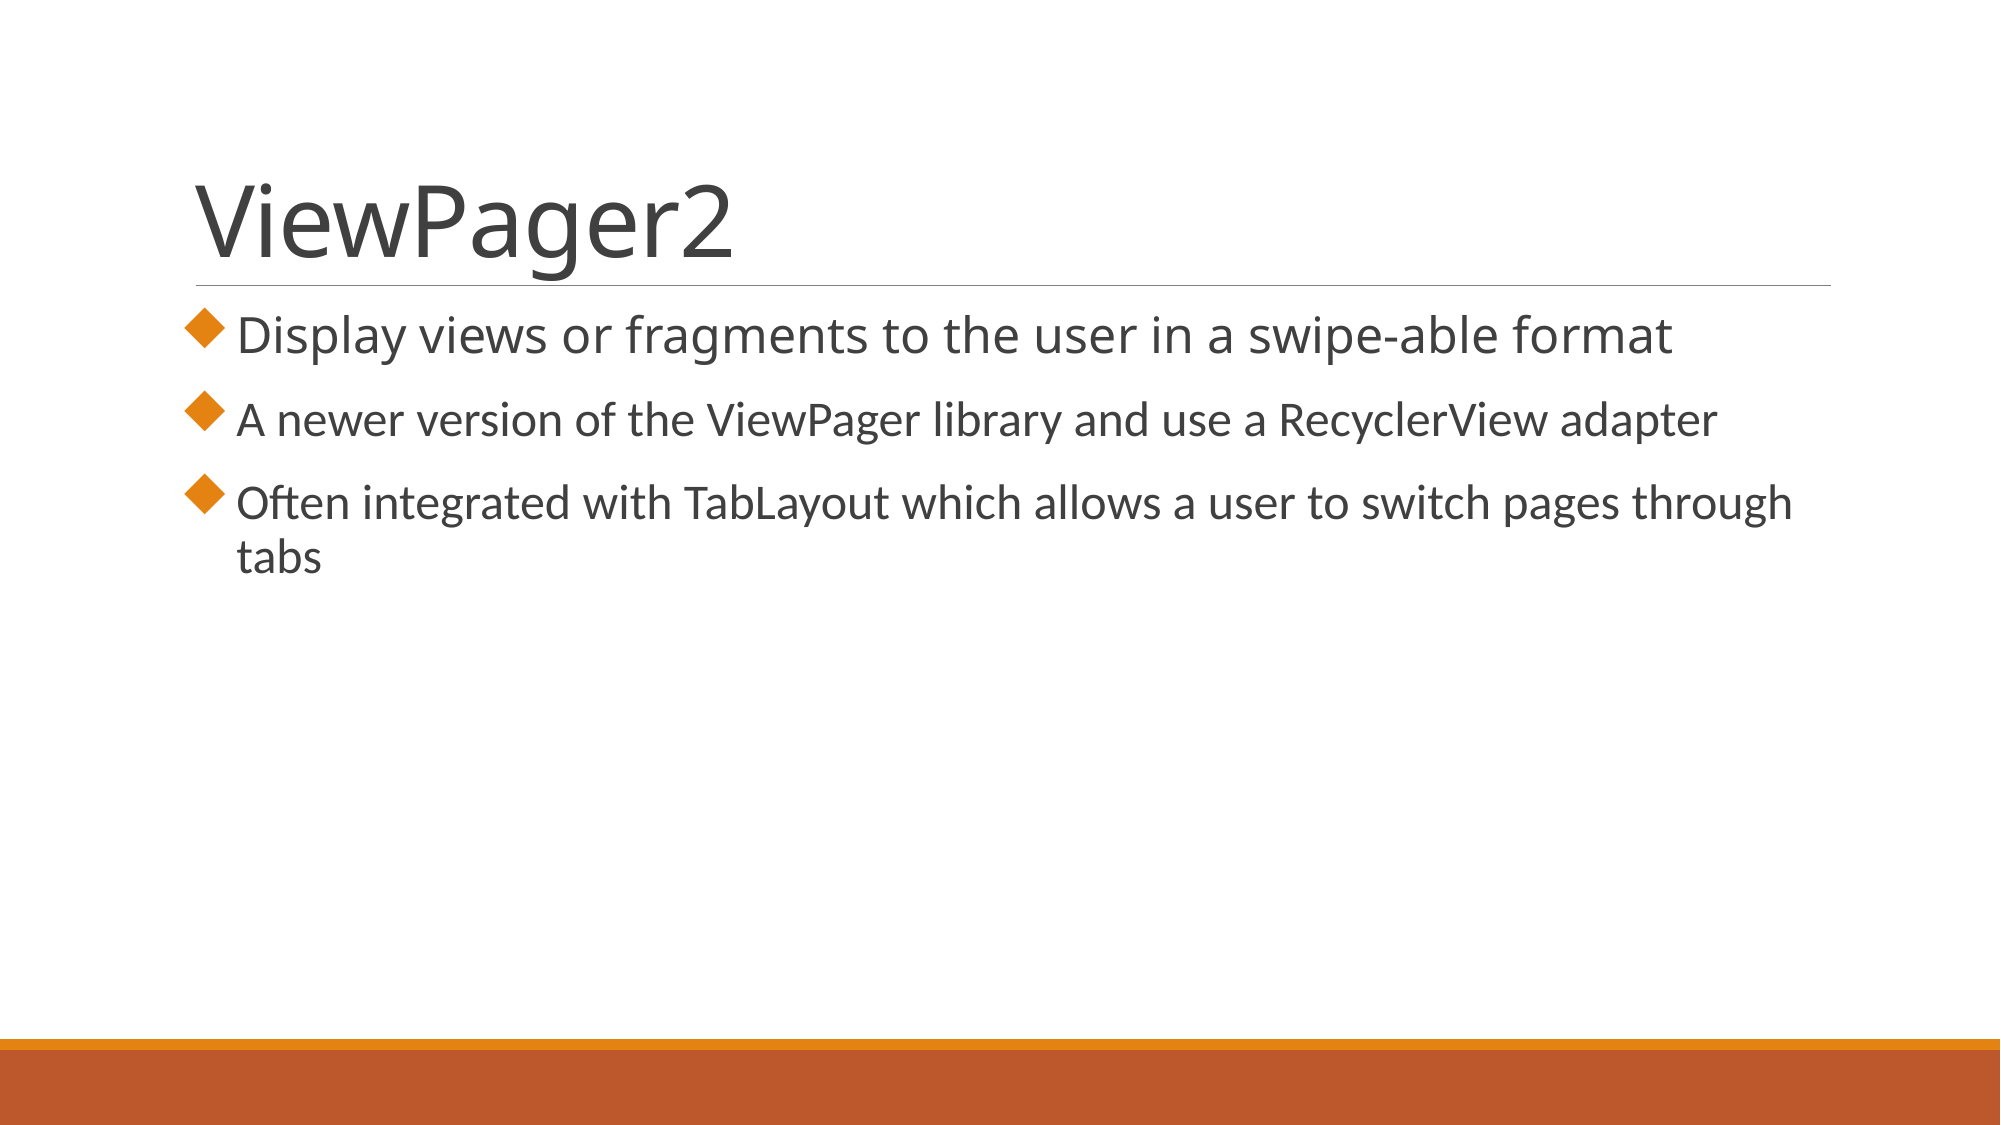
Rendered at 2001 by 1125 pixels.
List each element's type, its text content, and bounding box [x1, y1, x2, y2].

title ViewPager2 [180, 47, 1830, 285]
list Display views or fragments to the user in a swipe-able format A newer version of the ViewPager library and use a RecyclerView adapter Often integrated with TabLayout which allows a user to switch pages through tabs [180, 302, 1830, 963]
